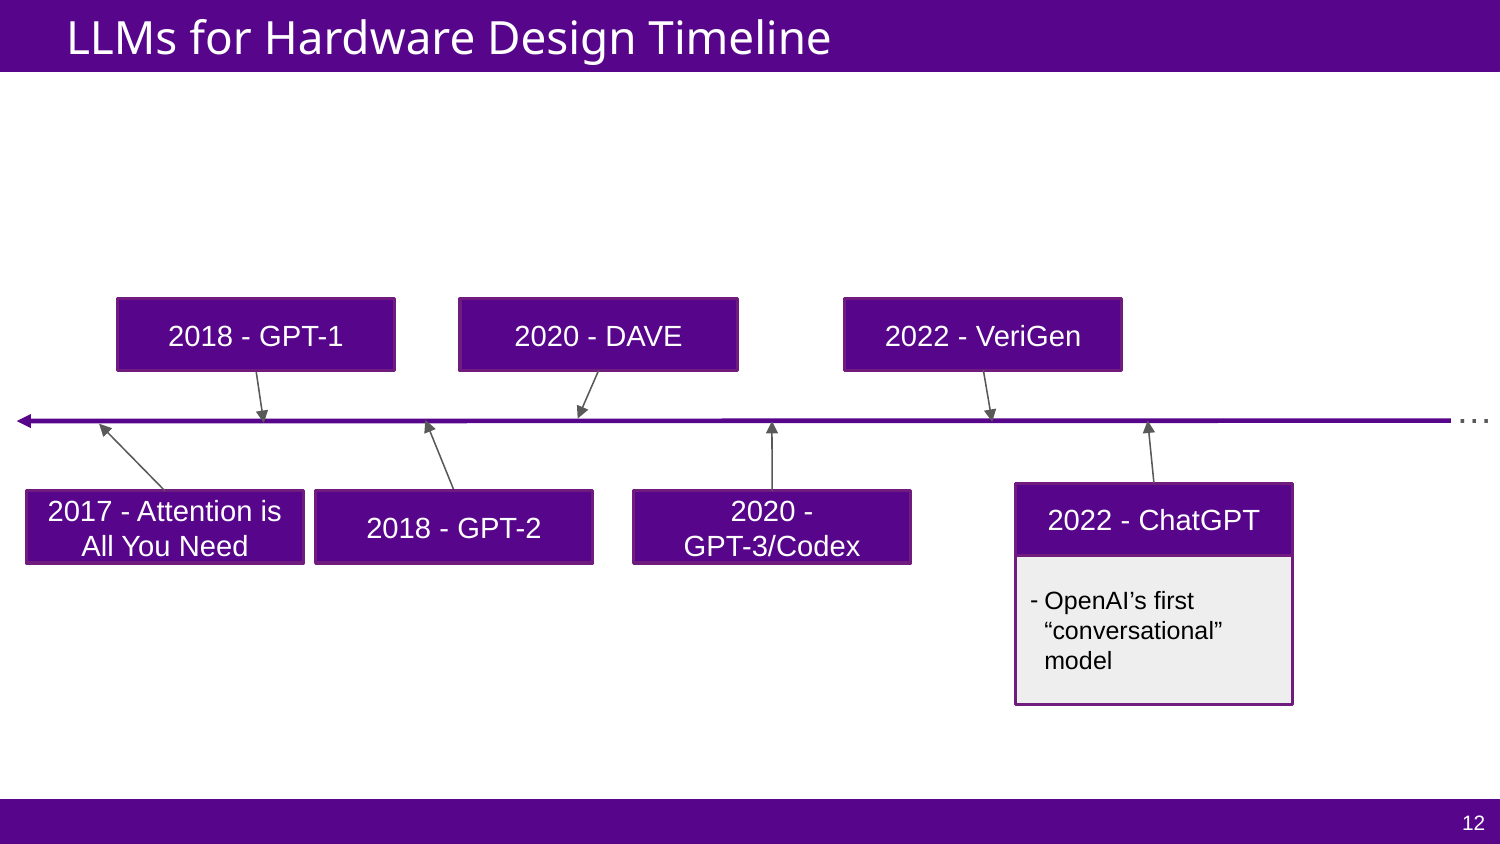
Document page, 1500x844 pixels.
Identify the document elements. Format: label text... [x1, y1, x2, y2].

text_box 2017 - Attention is All You Need [26, 490, 304, 563]
title LLMs for Hardware Design Timeline [51, 0, 1449, 73]
text_box 2022 - VeriGen [844, 298, 1122, 371]
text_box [98, 423, 166, 492]
text_box 2018 - GPT-2 [315, 490, 593, 563]
text_box 2020 - GPT-3/Codex [633, 490, 911, 563]
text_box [577, 370, 599, 419]
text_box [255, 369, 265, 424]
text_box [1147, 420, 1155, 484]
text_box 2020 - DAVE [460, 298, 738, 371]
slide_number ‹#› [1410, 800, 1500, 844]
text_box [1015, 482, 1293, 705]
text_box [425, 419, 455, 492]
text_box 2018 - GPT-1 [117, 298, 395, 371]
text_box … [1440, 370, 1500, 424]
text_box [983, 369, 993, 423]
